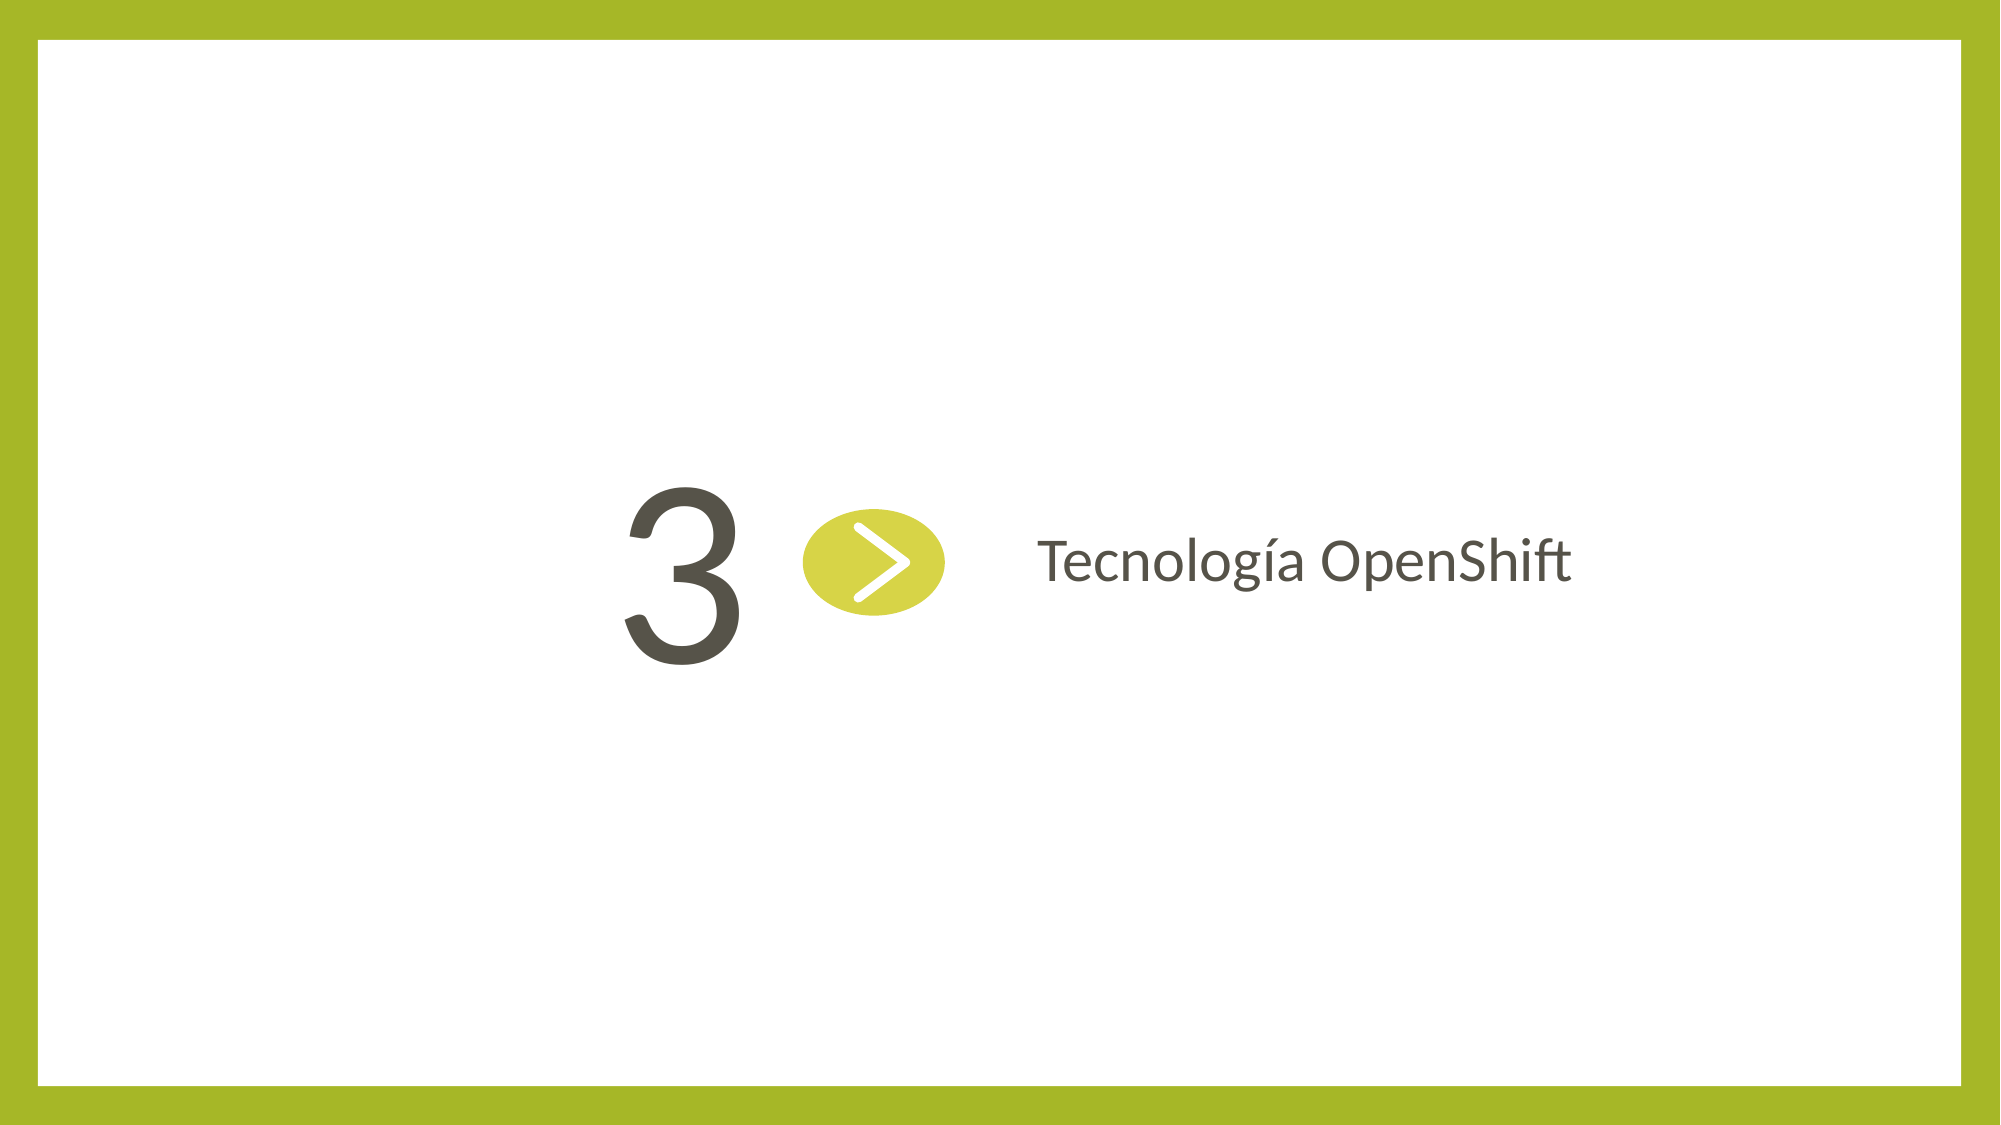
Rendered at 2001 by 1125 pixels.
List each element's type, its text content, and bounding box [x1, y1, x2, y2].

text_box Tecnología OpenShift [879, 511, 1588, 602]
text_box 3 [503, 385, 859, 726]
